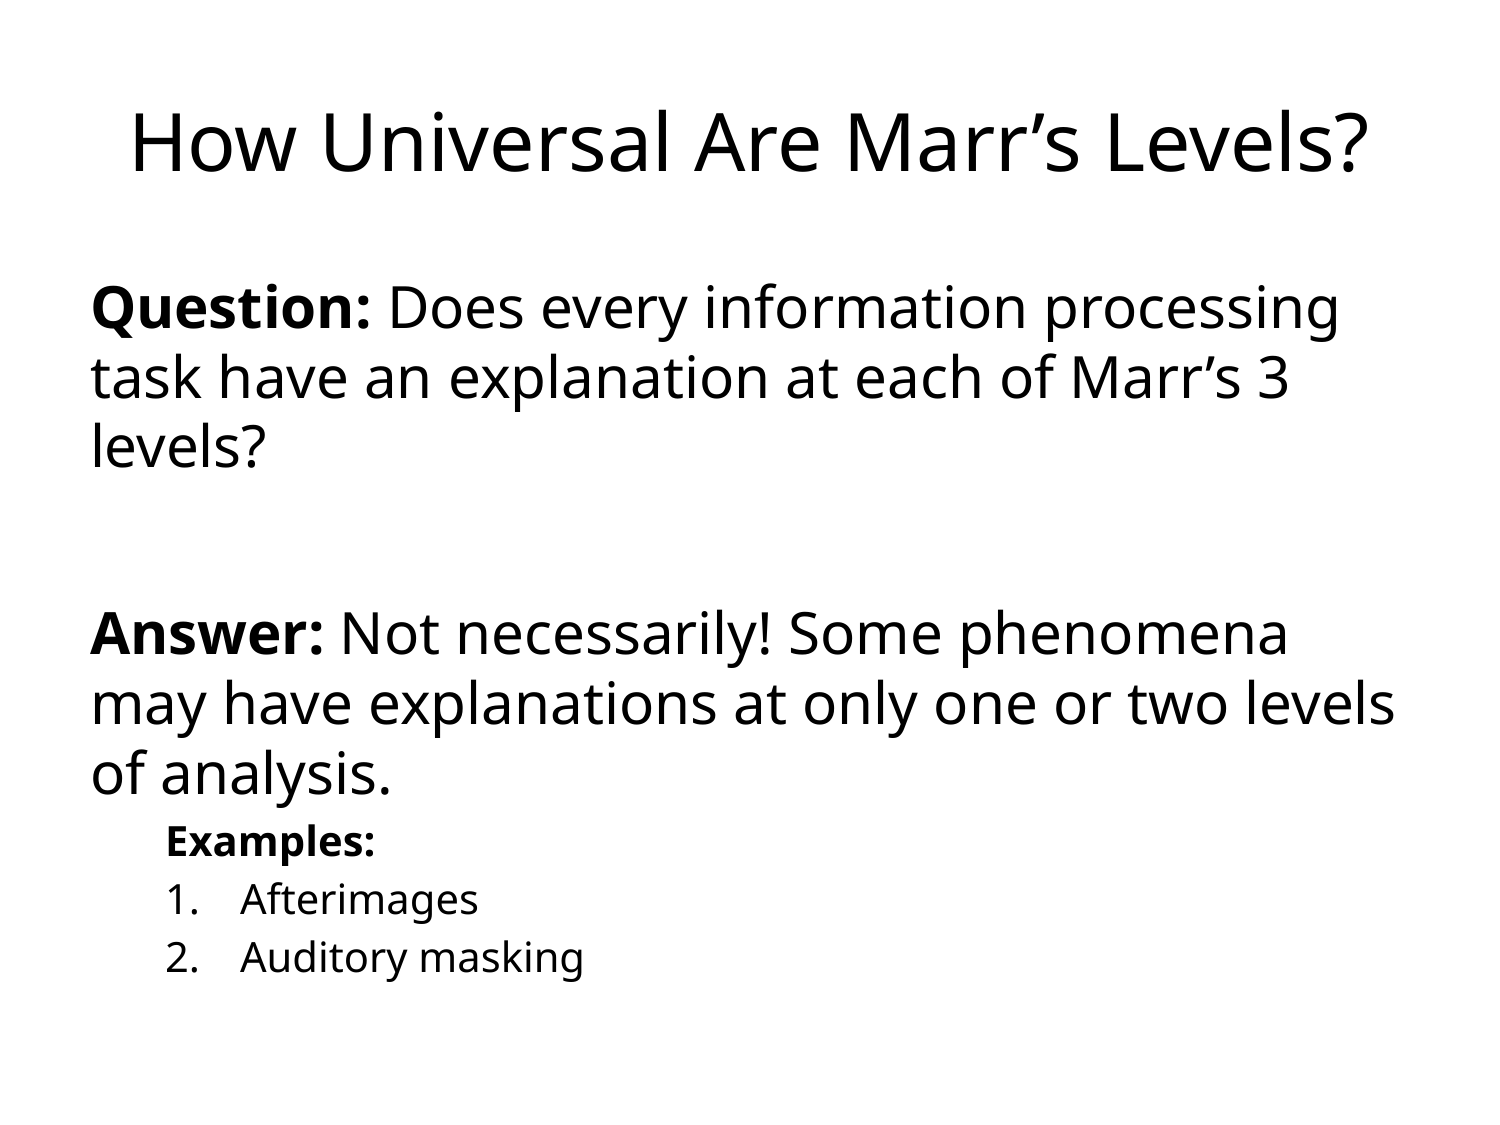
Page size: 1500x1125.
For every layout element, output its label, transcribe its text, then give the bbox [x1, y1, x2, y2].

title How Universal Are Marr’s Levels? [75, 45, 1425, 233]
list Question: Does every information processing task have an explanation at each of Marr’s 3 levels? Answer: Not necessarily! Some phenomena may have explanations at only one or two levels of analysis. Examples: Afterimages Auditory masking [75, 262, 1425, 1005]
